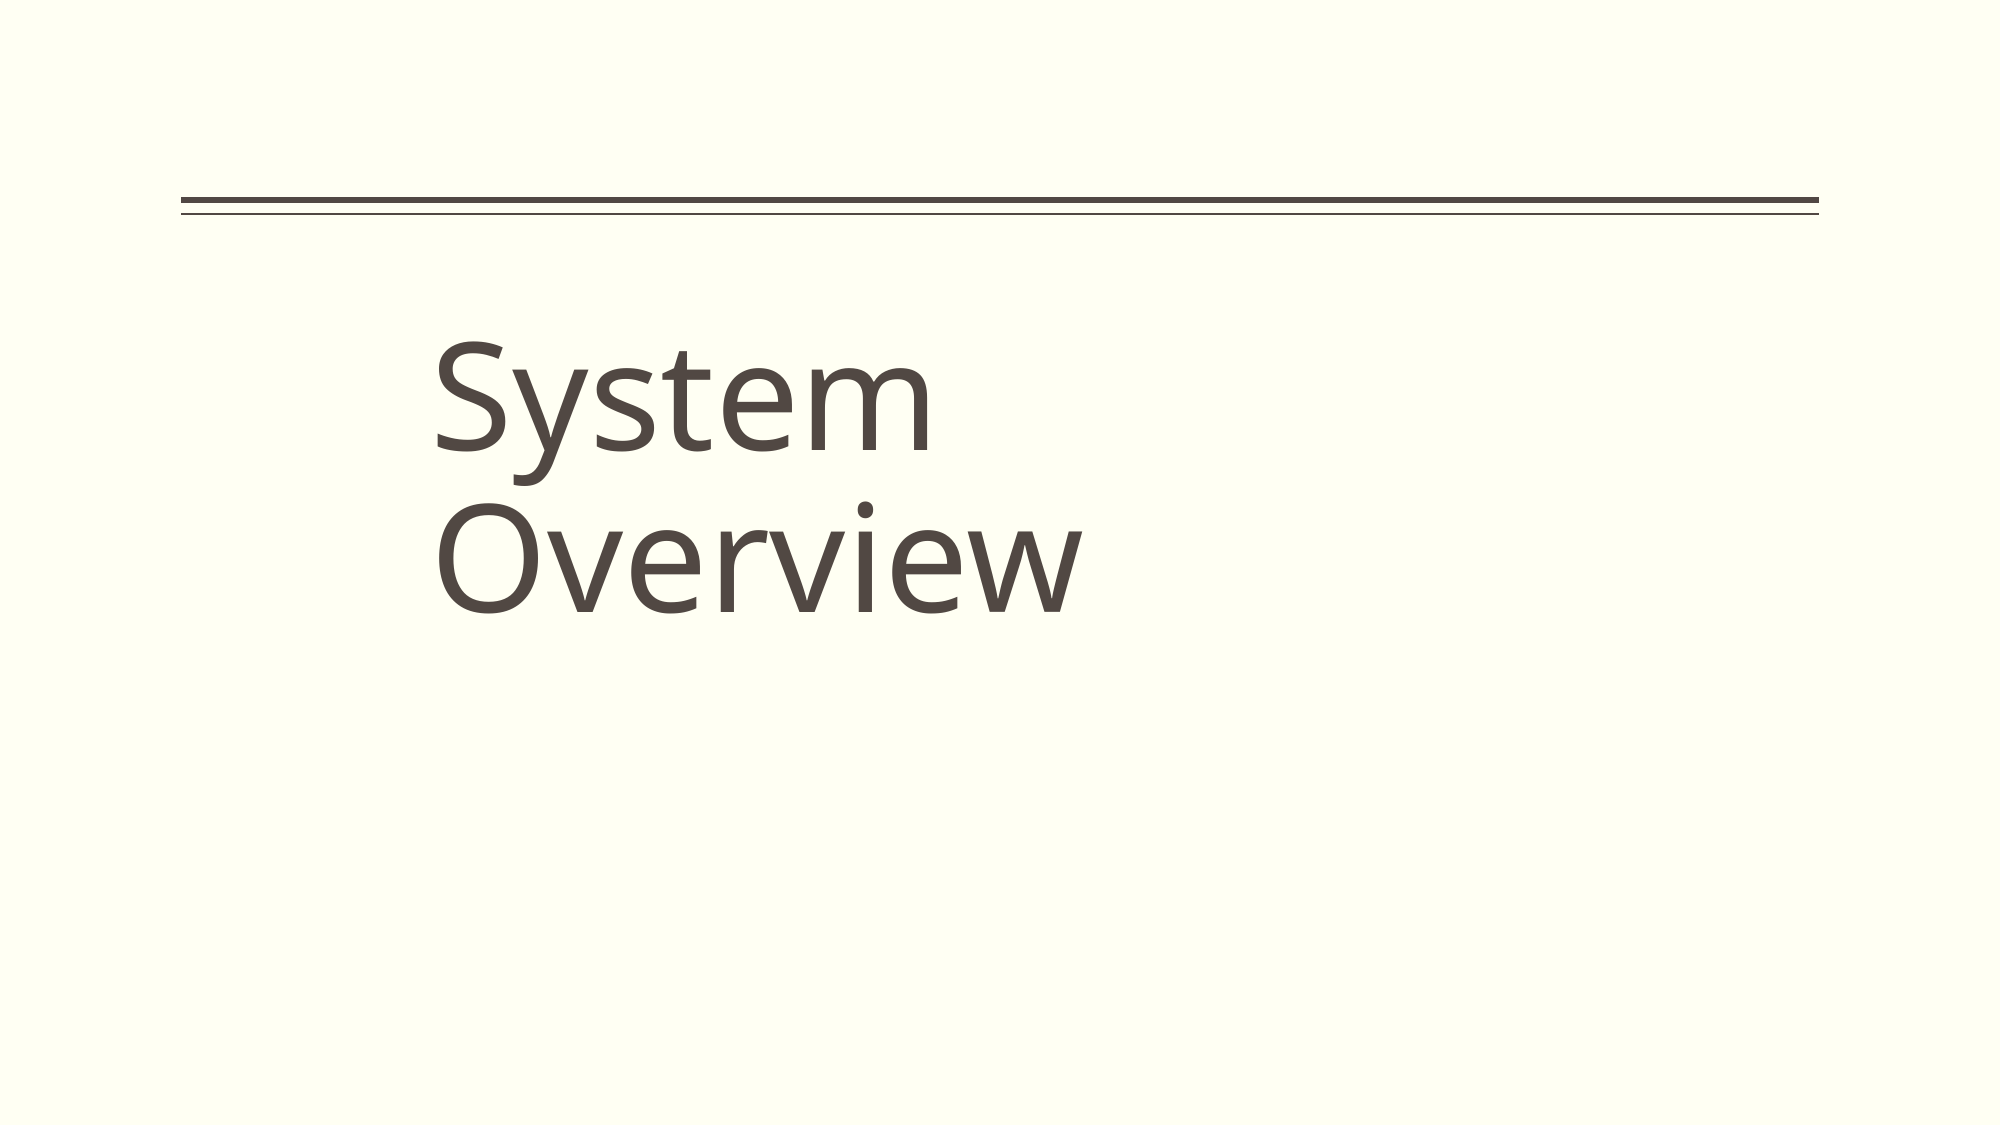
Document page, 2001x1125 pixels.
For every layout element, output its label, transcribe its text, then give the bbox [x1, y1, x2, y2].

title System Overview [430, 472, 1570, 653]
